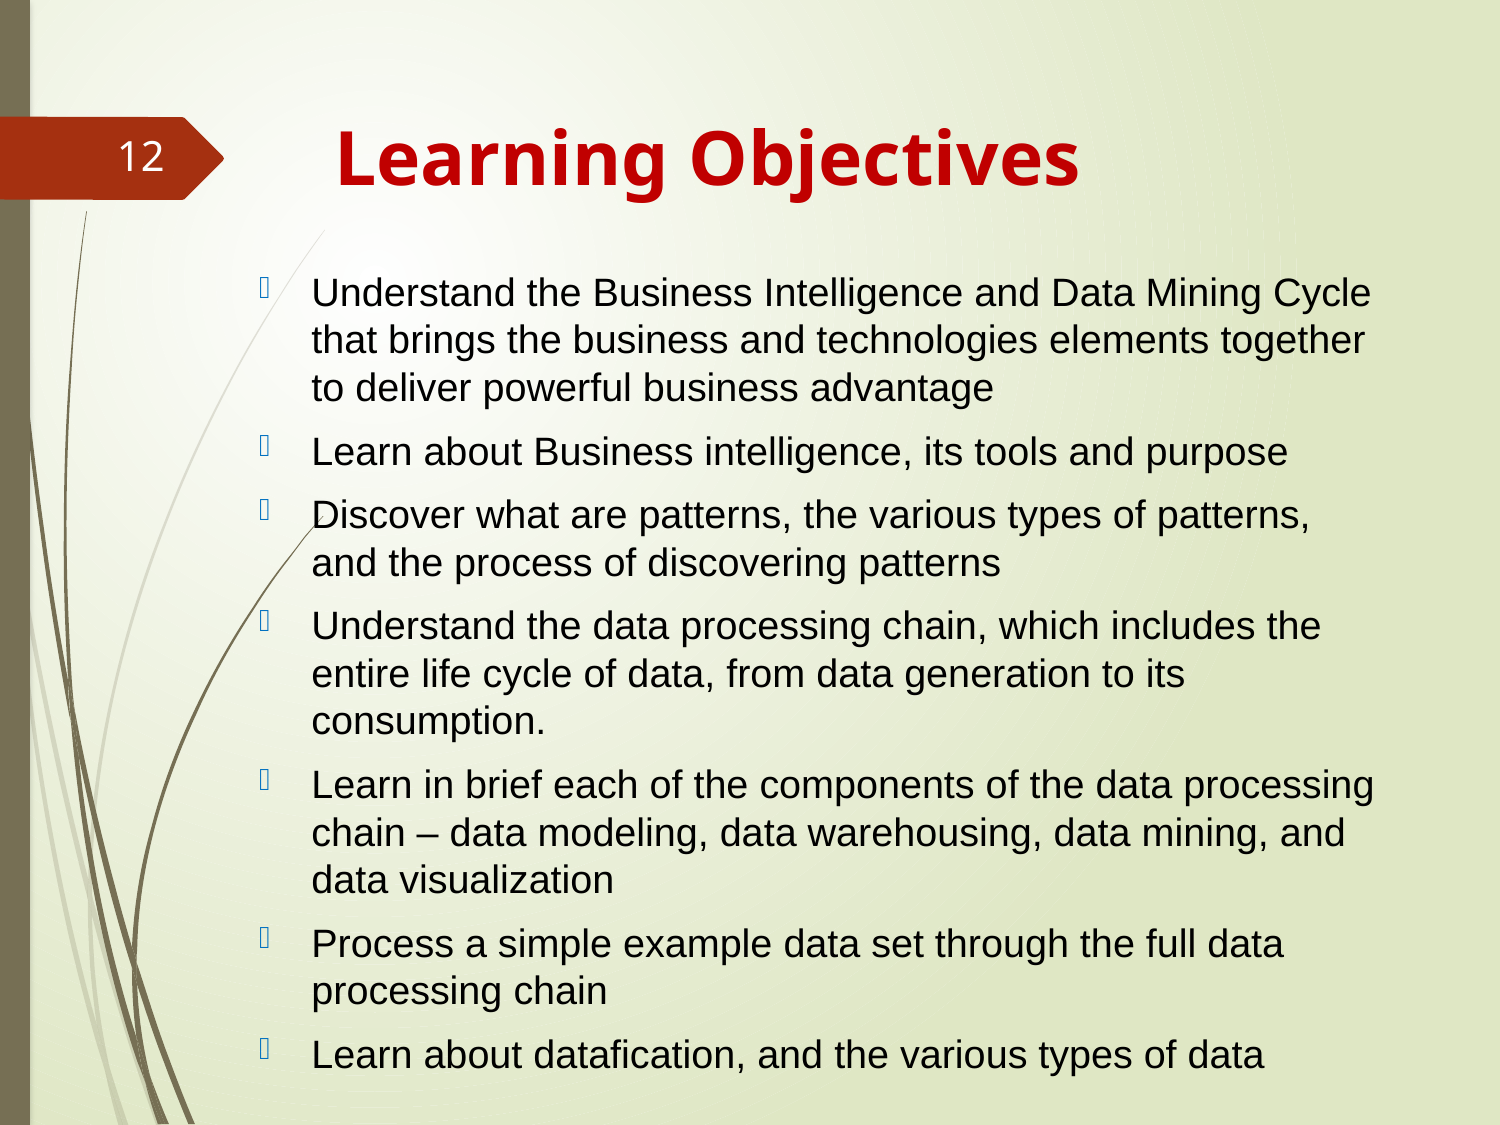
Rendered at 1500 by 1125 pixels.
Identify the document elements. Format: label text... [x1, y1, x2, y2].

list Understand the Business Intelligence and Data Mining Cycle that brings the business and technologies elements together to deliver powerful business advantage Learn about Business intelligence, its tools and purpose Discover what are patterns, the various types of patterns, and the process of discovering patterns Understand the data processing chain, which includes the entire life cycle of data, from data generation to its consumption. Learn in brief each of the components of the data processing chain – data modeling, data warehousing, data mining, and data visualization Process a simple example data set through the full data processing chain Learn about datafication, and the various types of data [244, 259, 1400, 1098]
title Learning Objectives [319, 102, 1400, 249]
slide_number 12 [70, 129, 180, 188]
